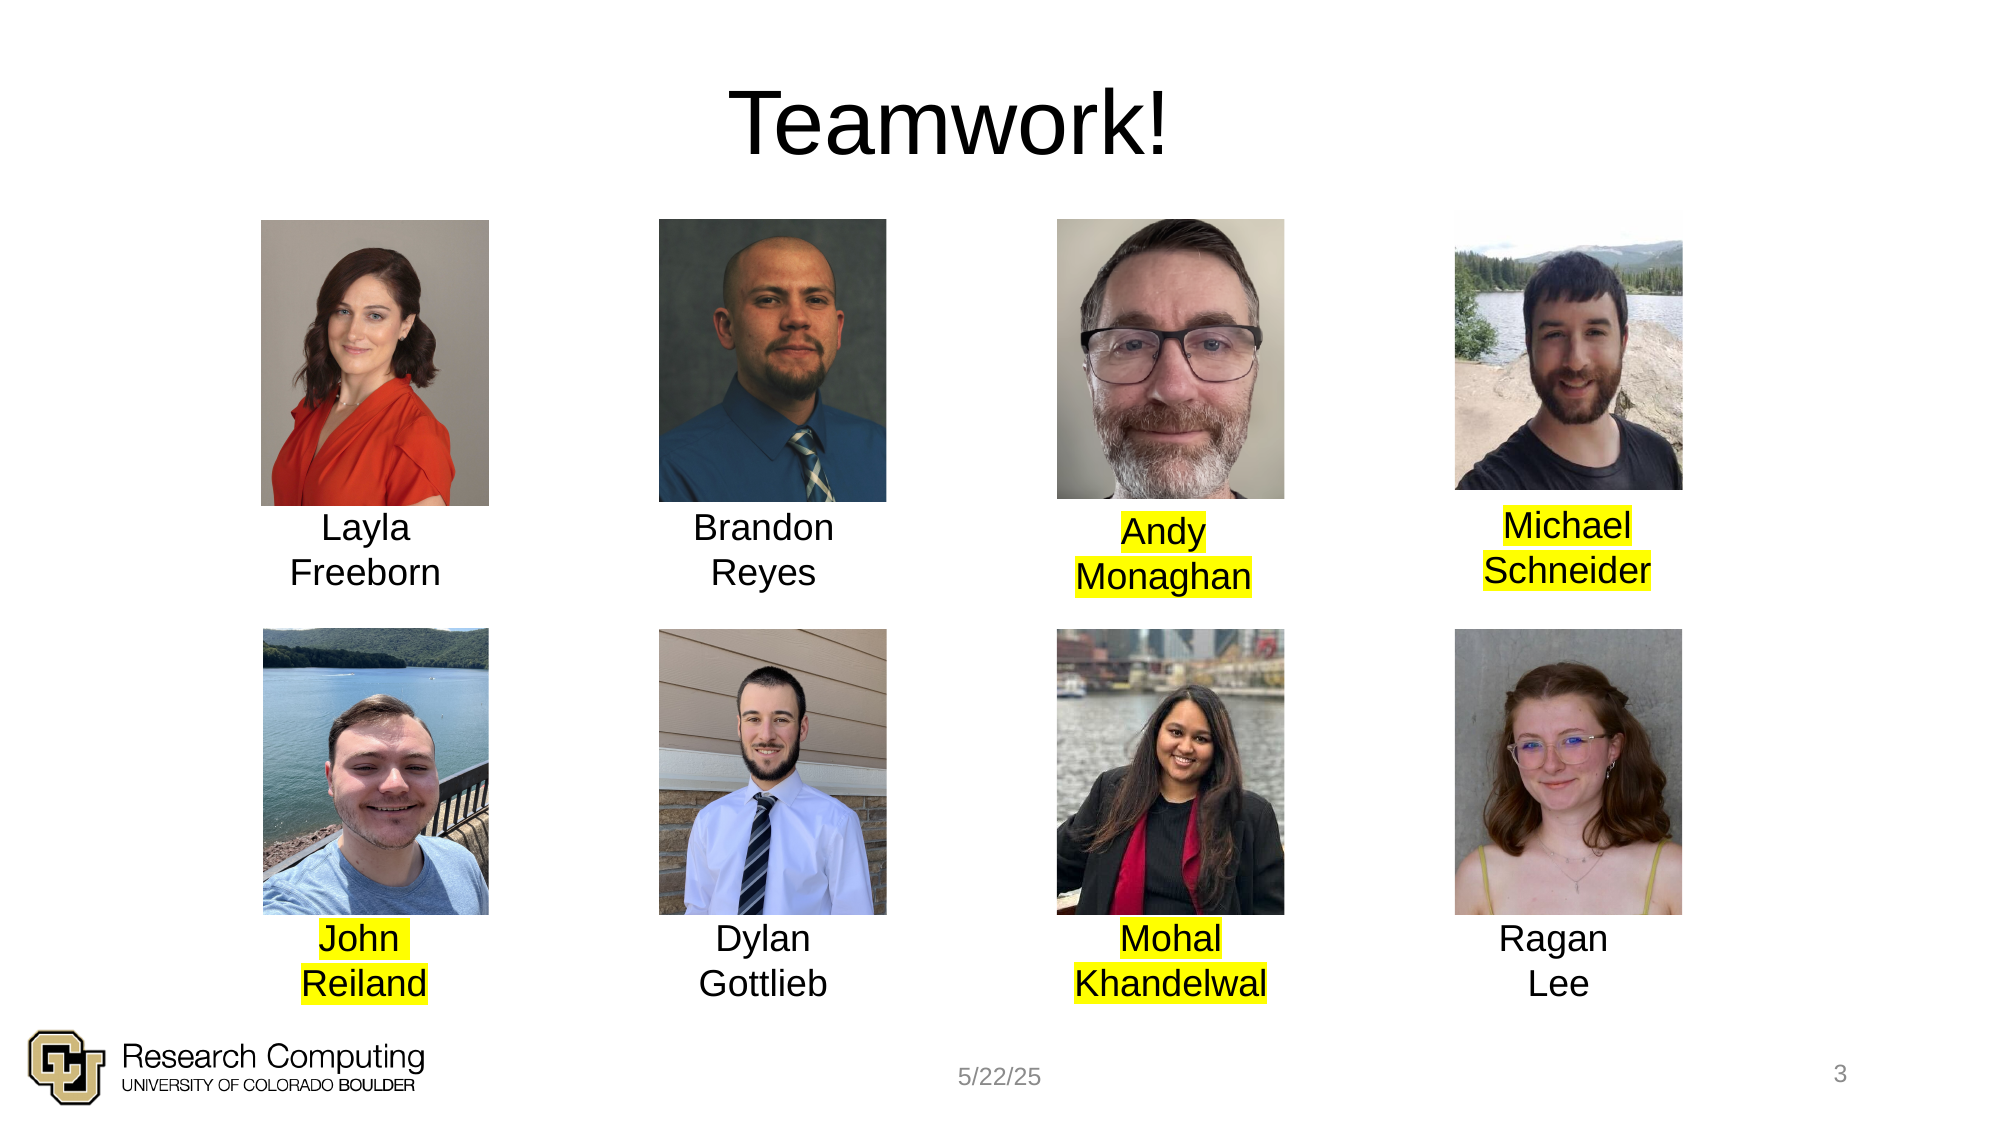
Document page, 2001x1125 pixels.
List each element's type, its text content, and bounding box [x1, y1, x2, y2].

text_box Mohal Khandelwal [1047, 915, 1295, 1012]
picture [0, 1024, 775, 1121]
slide_number 3 [1412, 1042, 1863, 1103]
text_box Ragan Lee [1456, 915, 1661, 1012]
text_box John Reiland [262, 915, 467, 1012]
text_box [261, 209, 1683, 915]
title Teamwork! [86, 16, 1812, 234]
text_box Dylan Gottlieb [661, 915, 866, 1012]
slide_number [774, 1045, 1225, 1105]
